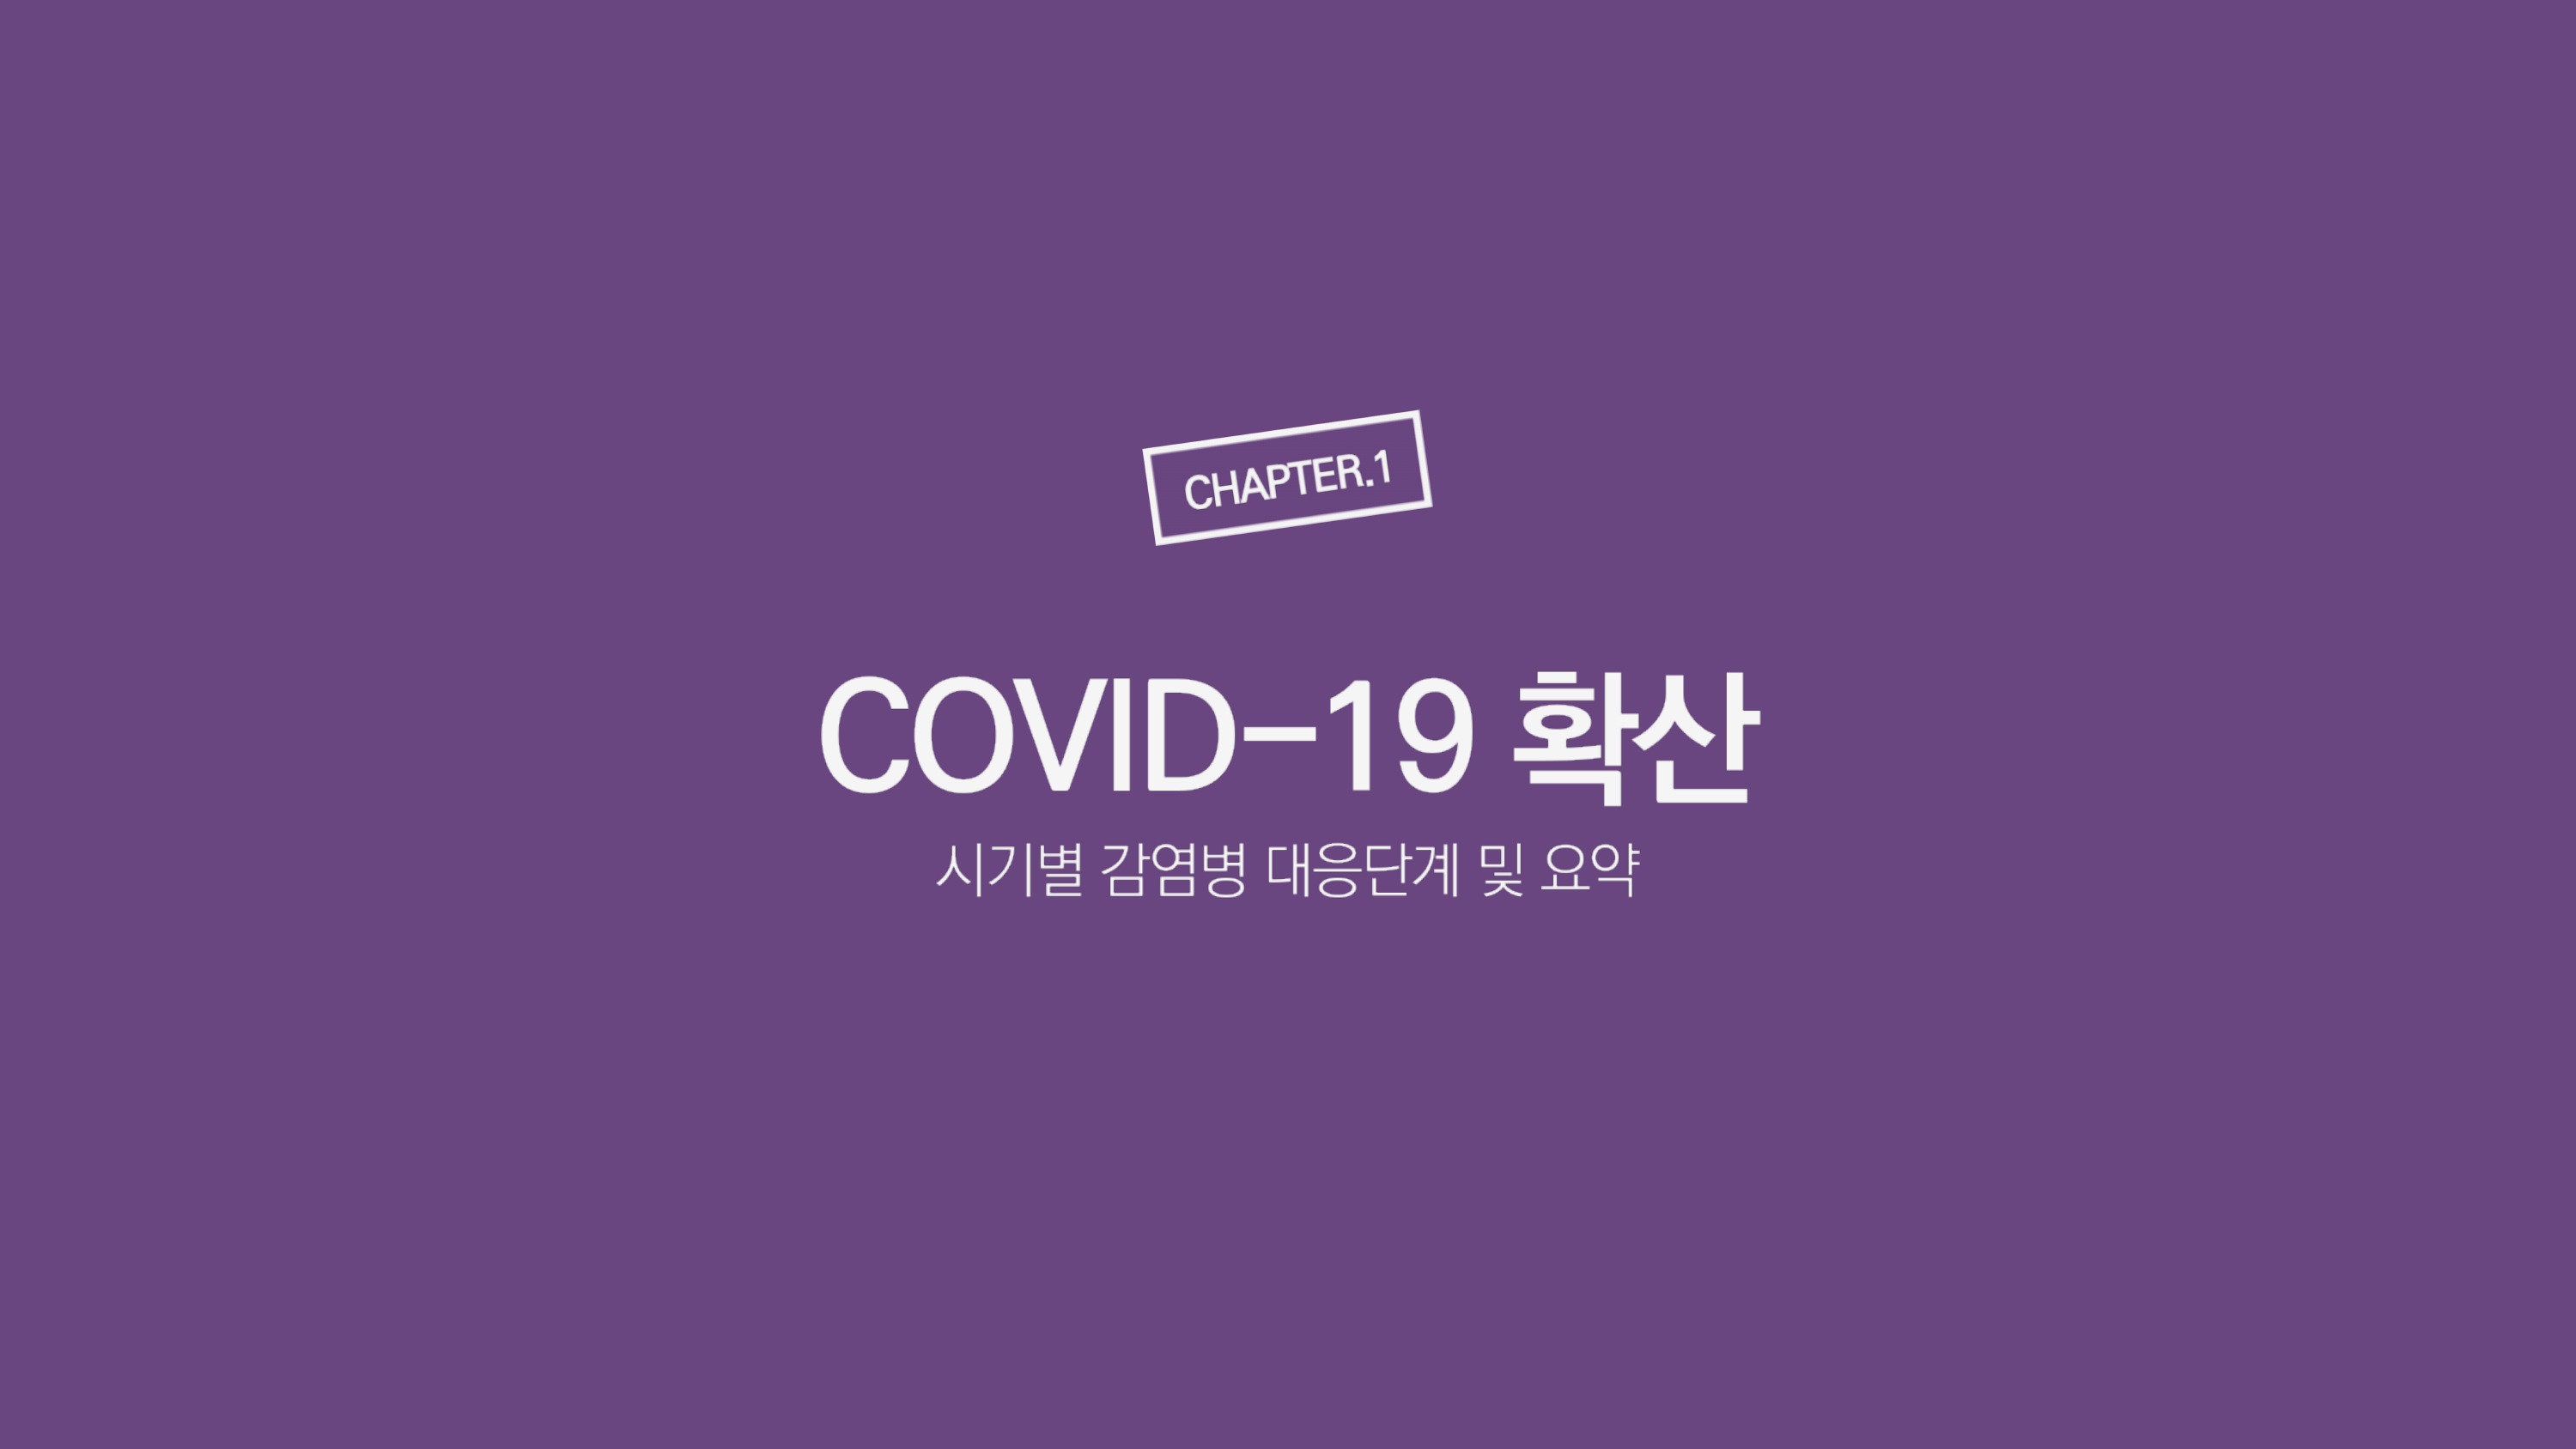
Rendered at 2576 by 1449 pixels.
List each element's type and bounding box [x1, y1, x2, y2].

text_box [1147, 428, 1428, 455]
picture [200, 592, 1827, 928]
picture [1428, 476, 1432, 507]
picture [1133, 446, 1424, 545]
picture [1296, 410, 1422, 428]
